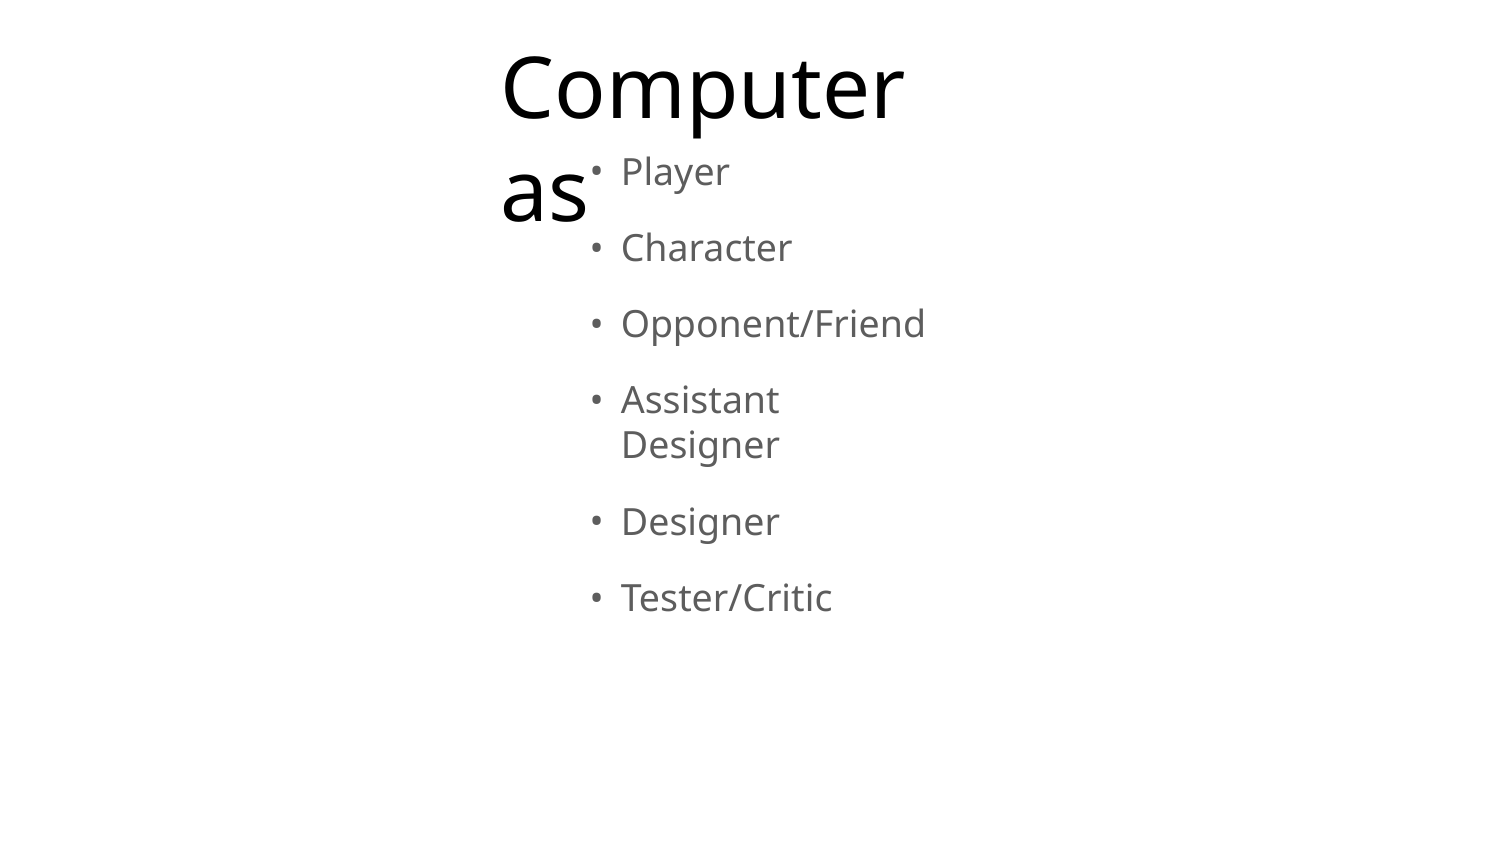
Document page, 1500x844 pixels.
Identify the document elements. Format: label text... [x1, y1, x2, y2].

title Computer as [498, 32, 1002, 119]
text_box Player Character Opponent/Friend Assistant Designer Designer Tester/Critic [558, 146, 942, 612]
